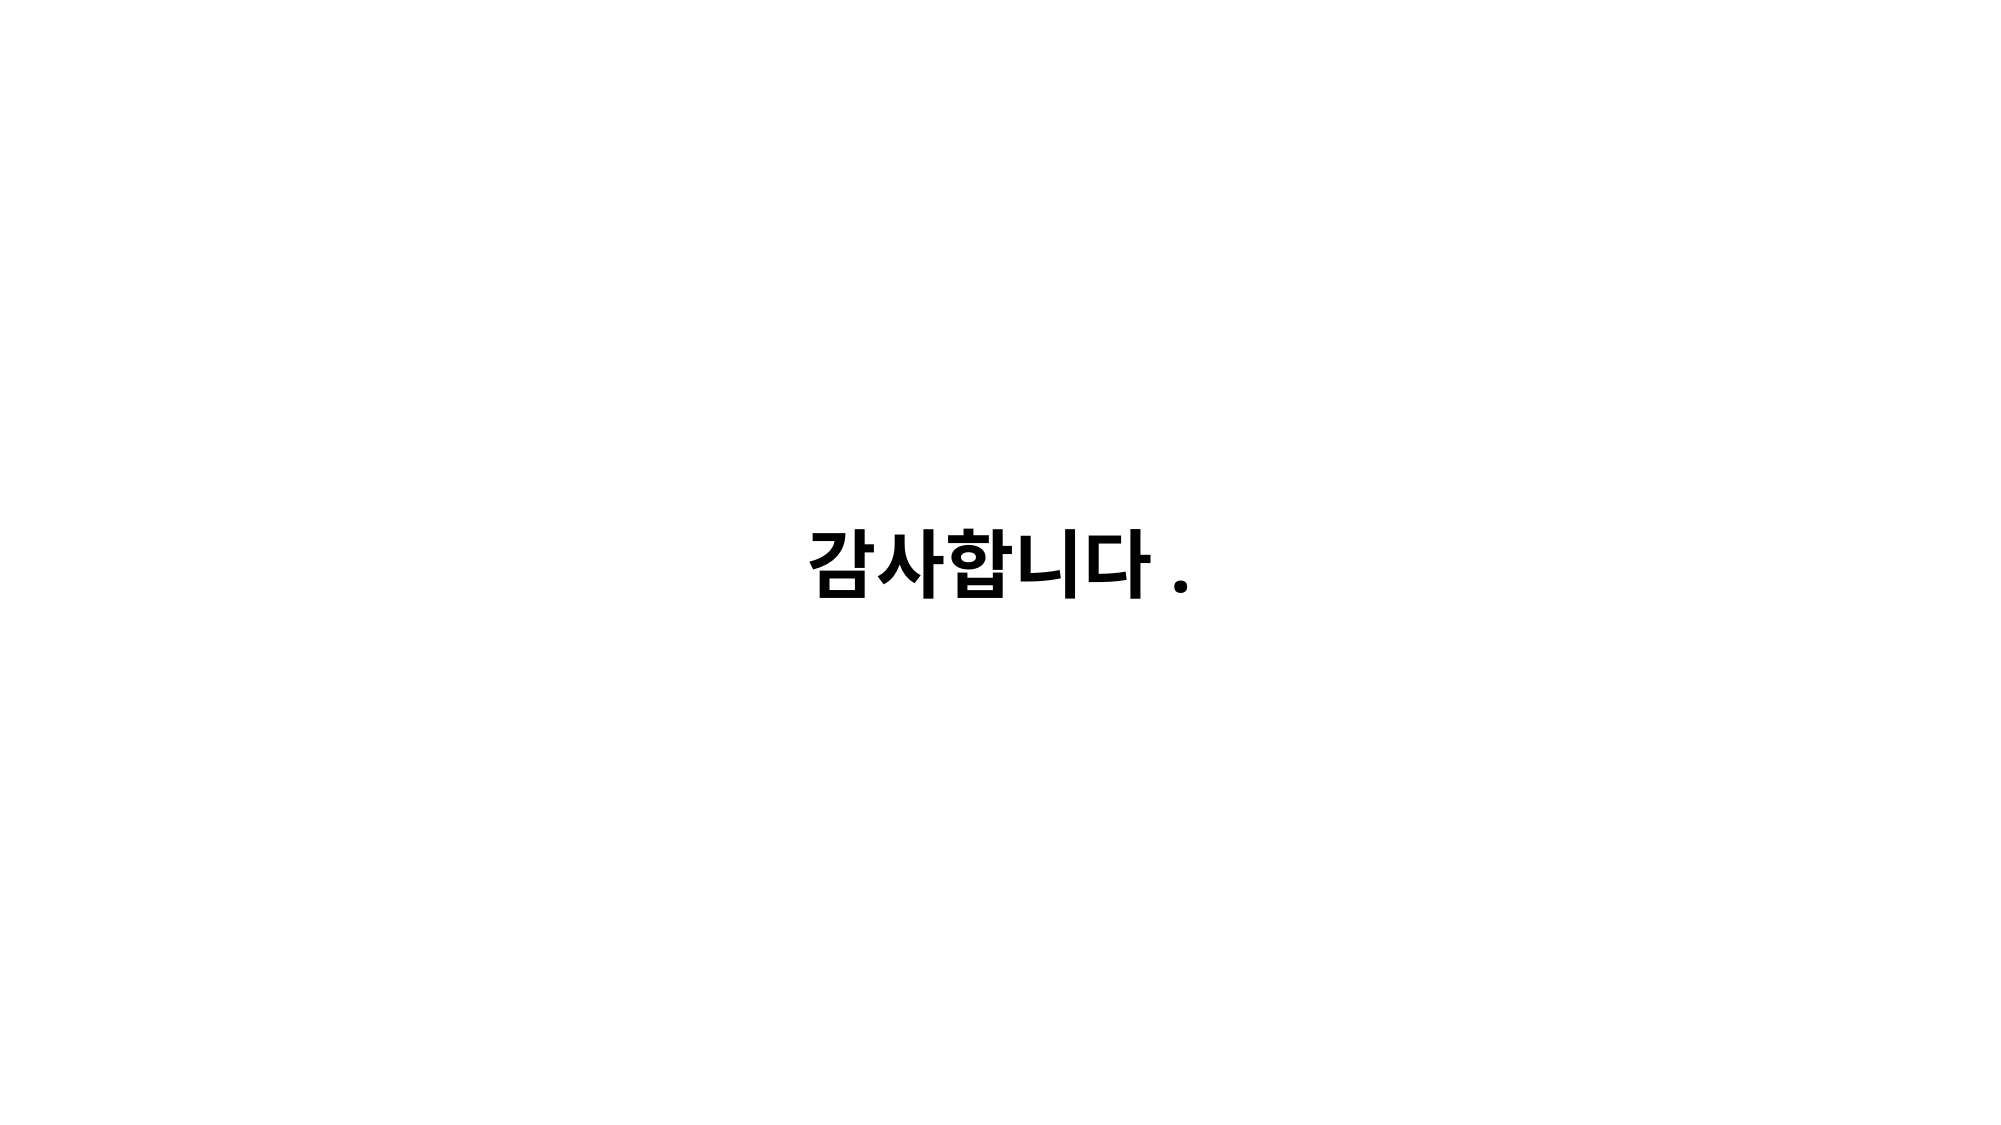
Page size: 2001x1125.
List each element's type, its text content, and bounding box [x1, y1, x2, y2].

text_box 감사합니다. [598, 341, 1402, 784]
